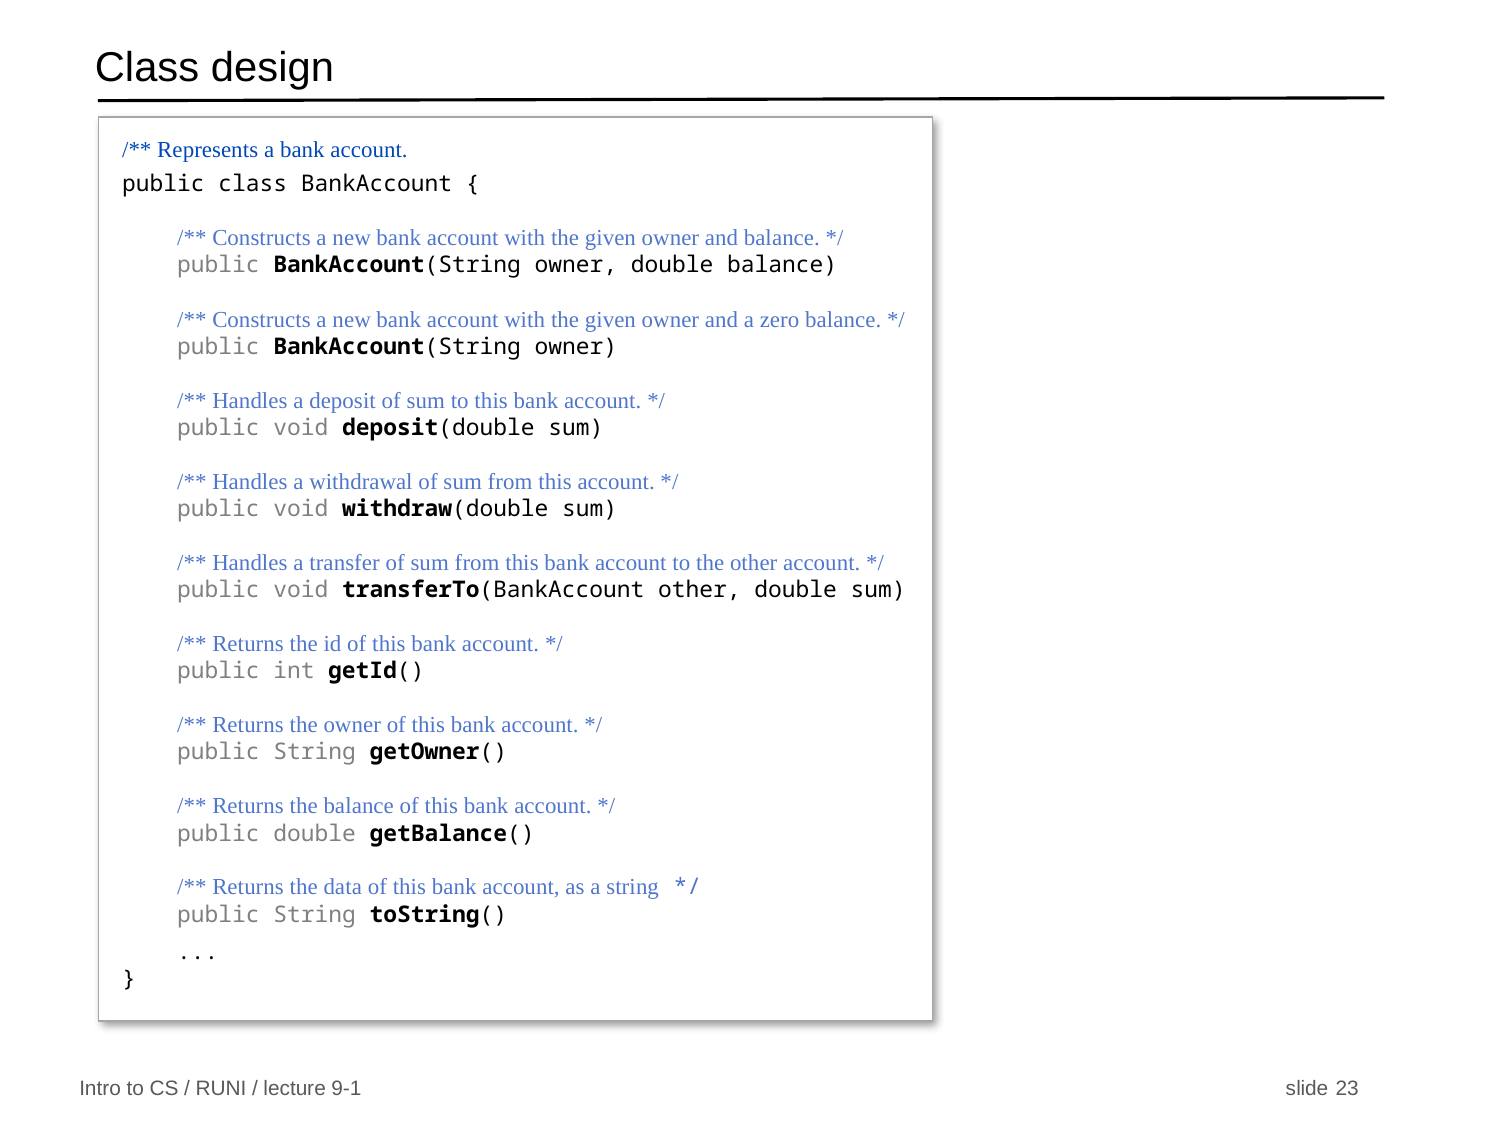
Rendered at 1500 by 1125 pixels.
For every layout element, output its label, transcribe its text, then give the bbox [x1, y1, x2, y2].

text_box /** Represents a bank account. public class BankAccount { /** Constructs a new bank account with the given owner and balance. */ public BankAccount(String owner, double balance) /** Constructs a new bank account with the given owner and a zero balance. */ public BankAccount(String owner) /** Handles a deposit of sum to this bank account. */ public void deposit(double sum) /** Handles a withdrawal of sum from this account. */ public void withdraw(double sum) /** Handles a transfer of sum from this bank account to the other account. */ public void transferTo(BankAccount other, double sum) /** Returns the id of this bank account. */ public int getId() /** Returns the owner of this bank account. */ public String getOwner() /** Returns the balance of this bank account. */ public double getBalance() /** Returns the data of this bank account, as a string */ public String toString() ... } [98, 117, 933, 1022]
title Class design [79, 33, 1371, 109]
